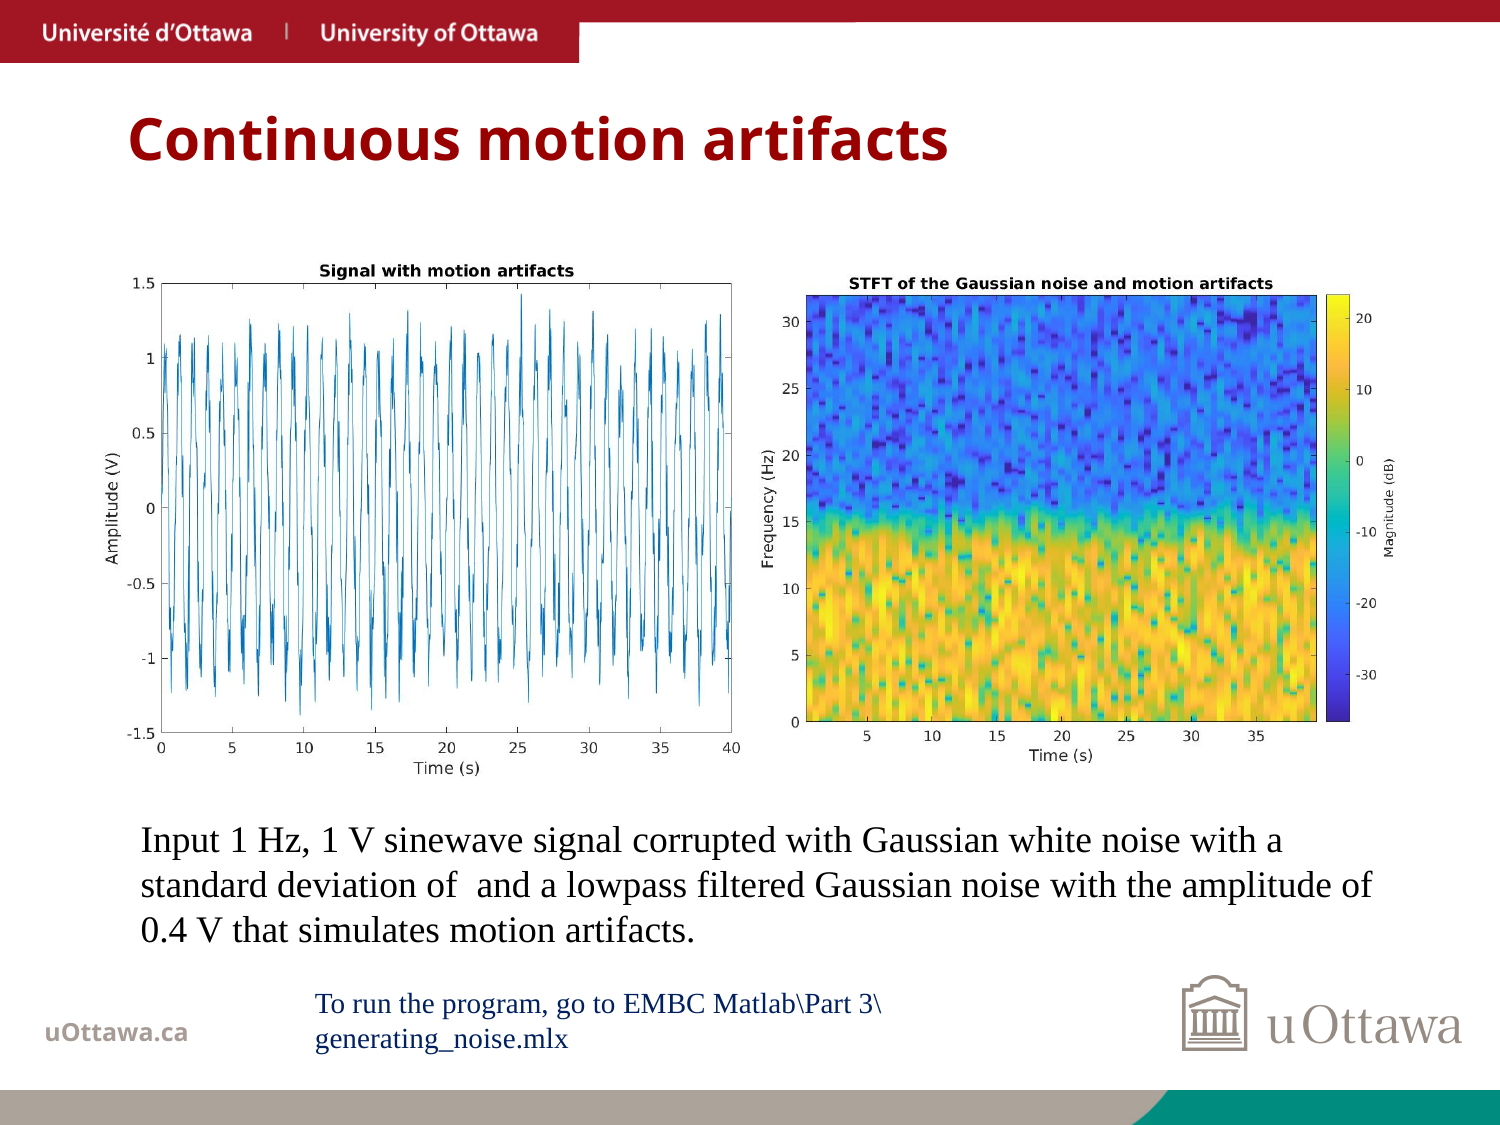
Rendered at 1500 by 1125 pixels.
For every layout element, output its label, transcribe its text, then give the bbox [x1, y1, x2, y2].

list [759, 275, 1398, 764]
text_box To run the program, go to EMBC Matlab\Part 3\generating_noise.mlx [299, 976, 1053, 1062]
title Continuous motion artifacts [112, 62, 1188, 213]
picture [1182, 975, 1462, 1051]
picture [0, 1090, 1500, 1125]
picture [0, 0, 1500, 63]
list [102, 262, 741, 777]
